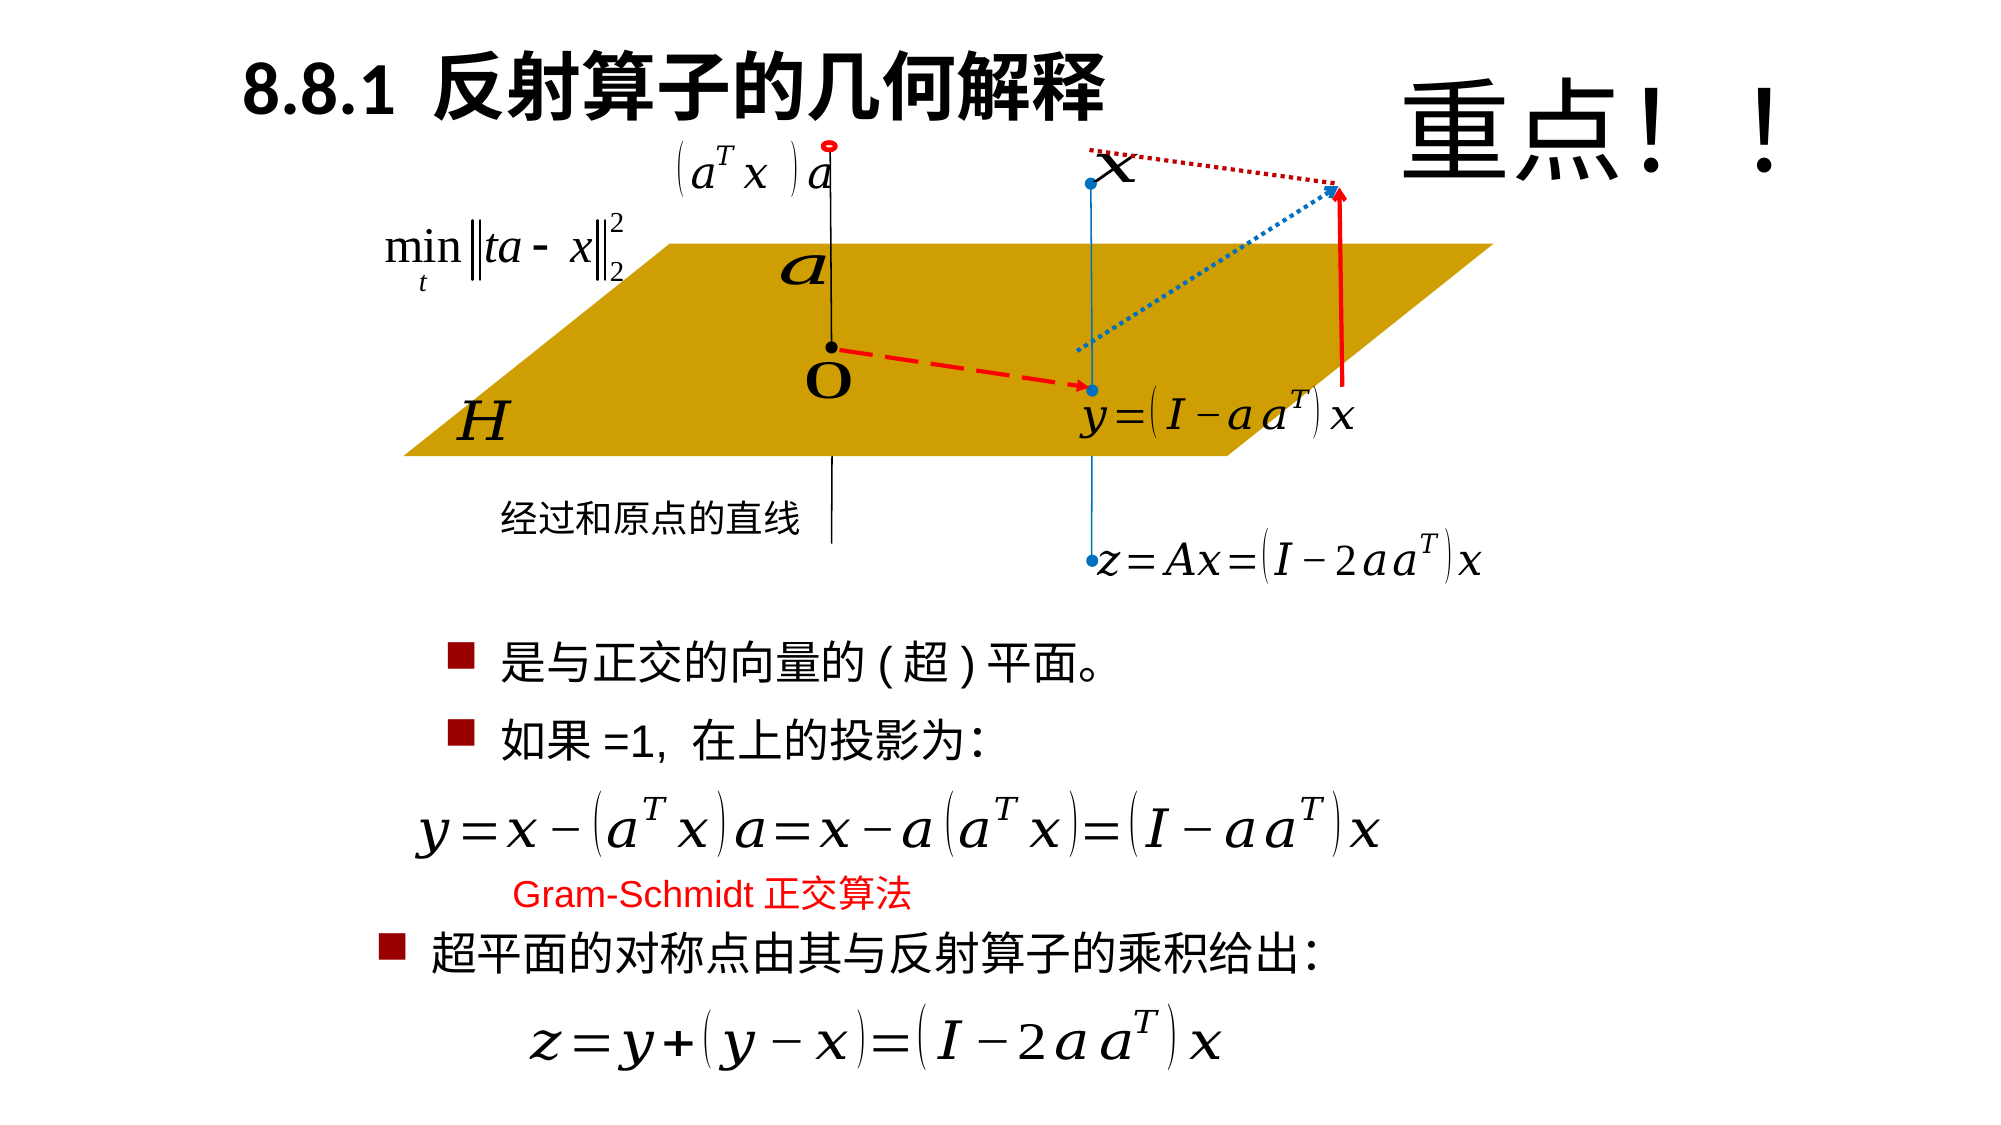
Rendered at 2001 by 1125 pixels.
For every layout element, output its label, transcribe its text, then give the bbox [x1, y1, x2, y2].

text_box 重点！！ [1384, 52, 2000, 203]
text_box Gram-Schmidt正交算法 [497, 862, 928, 923]
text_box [1338, 186, 1343, 388]
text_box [402, 134, 1495, 589]
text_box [376, 199, 636, 305]
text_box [1076, 185, 1339, 352]
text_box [838, 349, 1090, 388]
text_box 8.8.1 反射算子的几何解释 [227, 37, 1672, 131]
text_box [1088, 149, 1338, 185]
